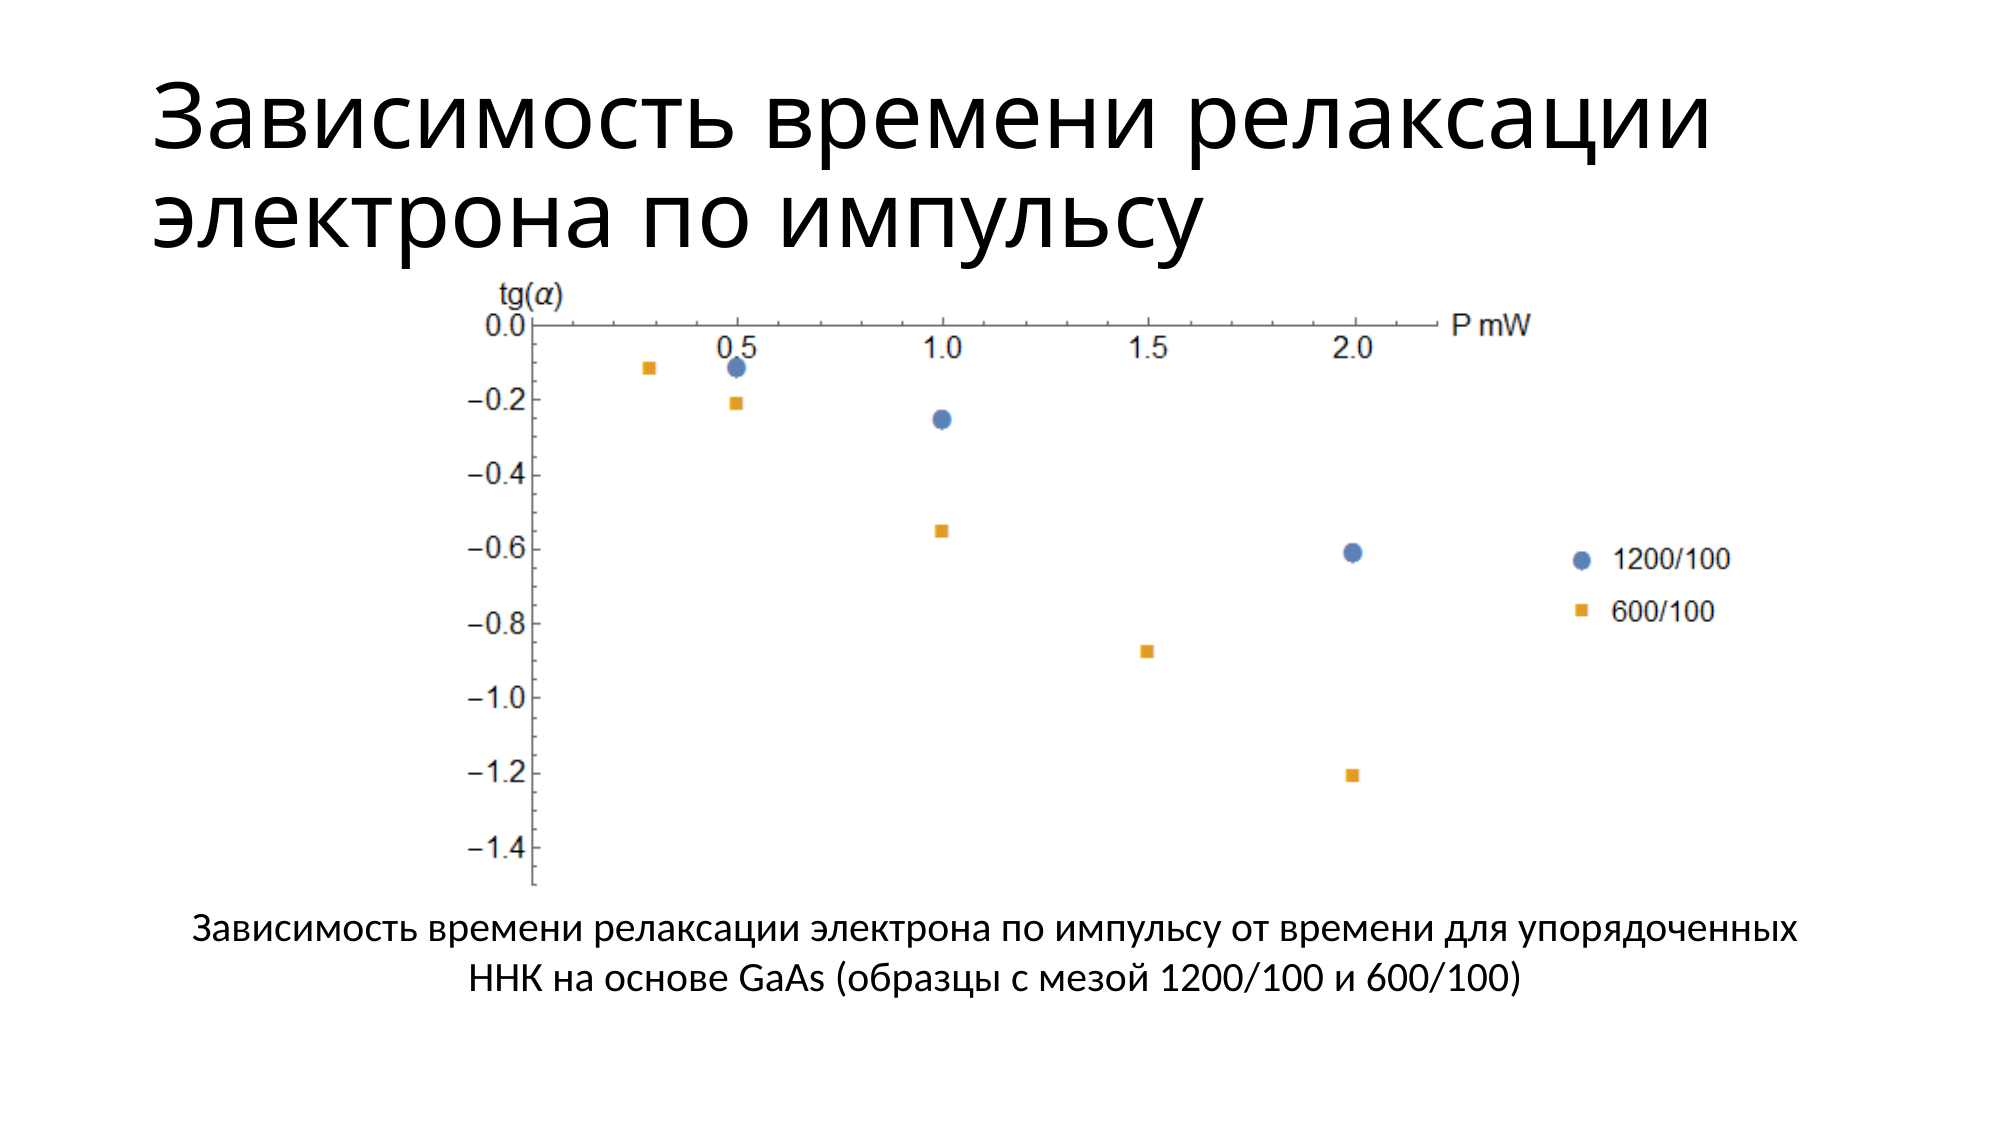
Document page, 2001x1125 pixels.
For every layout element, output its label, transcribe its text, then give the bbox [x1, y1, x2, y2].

text_box Зависимость времени релаксации электрона по импульсу от времени для упорядоченных ННК на основе GaAs (образцы с мезой 1200/100 и 600/100) [176, 892, 1823, 1007]
picture [1566, 520, 1755, 645]
title Зависимость времени релаксации электрона по импульсу [137, 59, 1863, 278]
picture [467, 277, 1533, 888]
